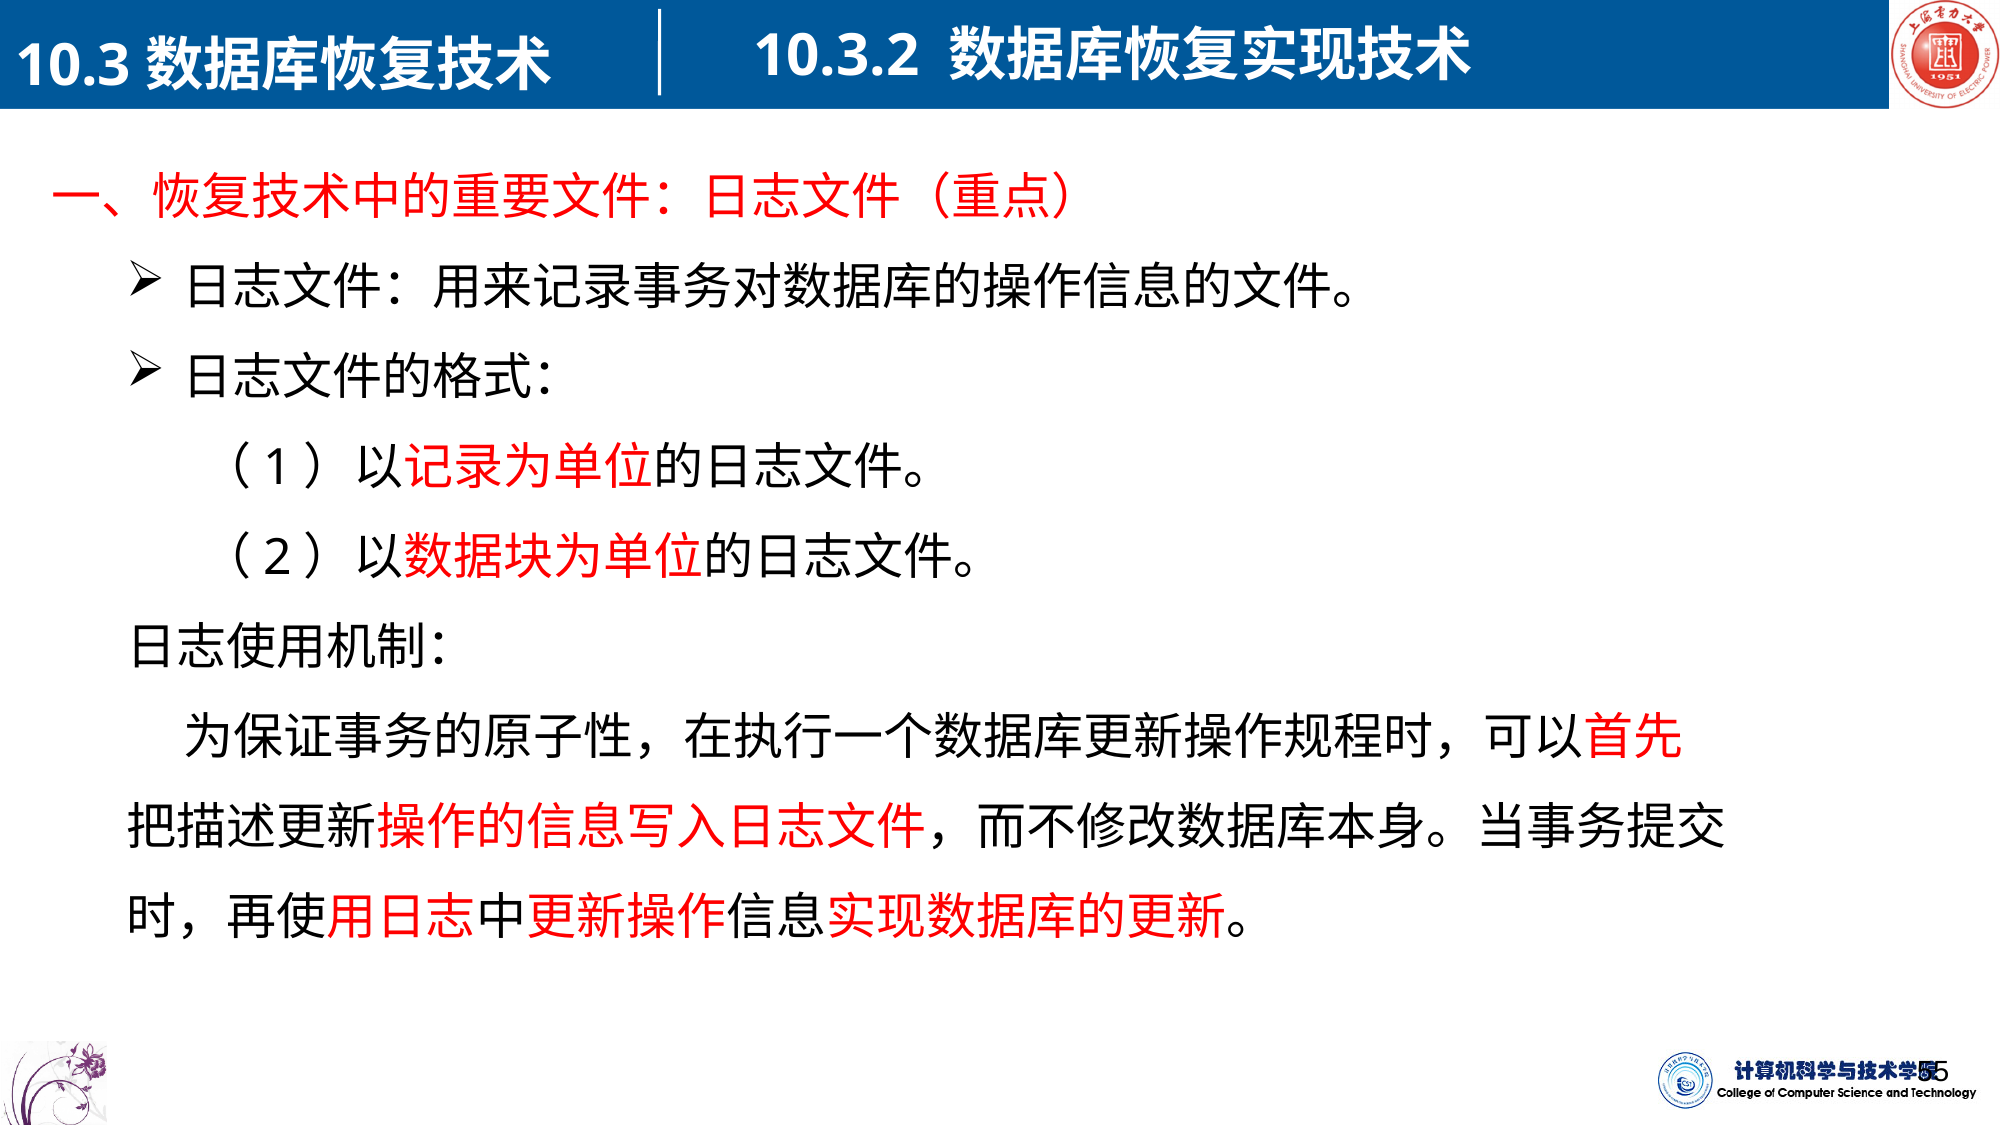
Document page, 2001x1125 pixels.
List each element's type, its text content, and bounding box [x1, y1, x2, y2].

picture [1889, 0, 2000, 109]
text_box 10.3数据库恢复技术 [0, 20, 568, 105]
picture [1658, 1049, 1982, 1110]
slide_number 55 [1838, 1042, 1970, 1103]
picture [1, 1041, 107, 1125]
text_box 10.3.2 数据库恢复实现技术 [738, 9, 1853, 95]
text_box 一、恢复技术中的重要文件：日志文件（重点） 日志文件：用来记录事务对数据库的操作信息的文件。 日志文件的格式： （1）以记录为单位的日志文件。 （2）以数据块为单位的日志文件。 日志使用机制： 为保证事务的原子性，在执行一个数据库更新操作规程时，可以首先把描述更新操作的信息写入日志文件，而不修改数据库本身。当事务提交时，再使用日志中更新操作信息实现数据库的更新。 [36, 127, 1742, 952]
